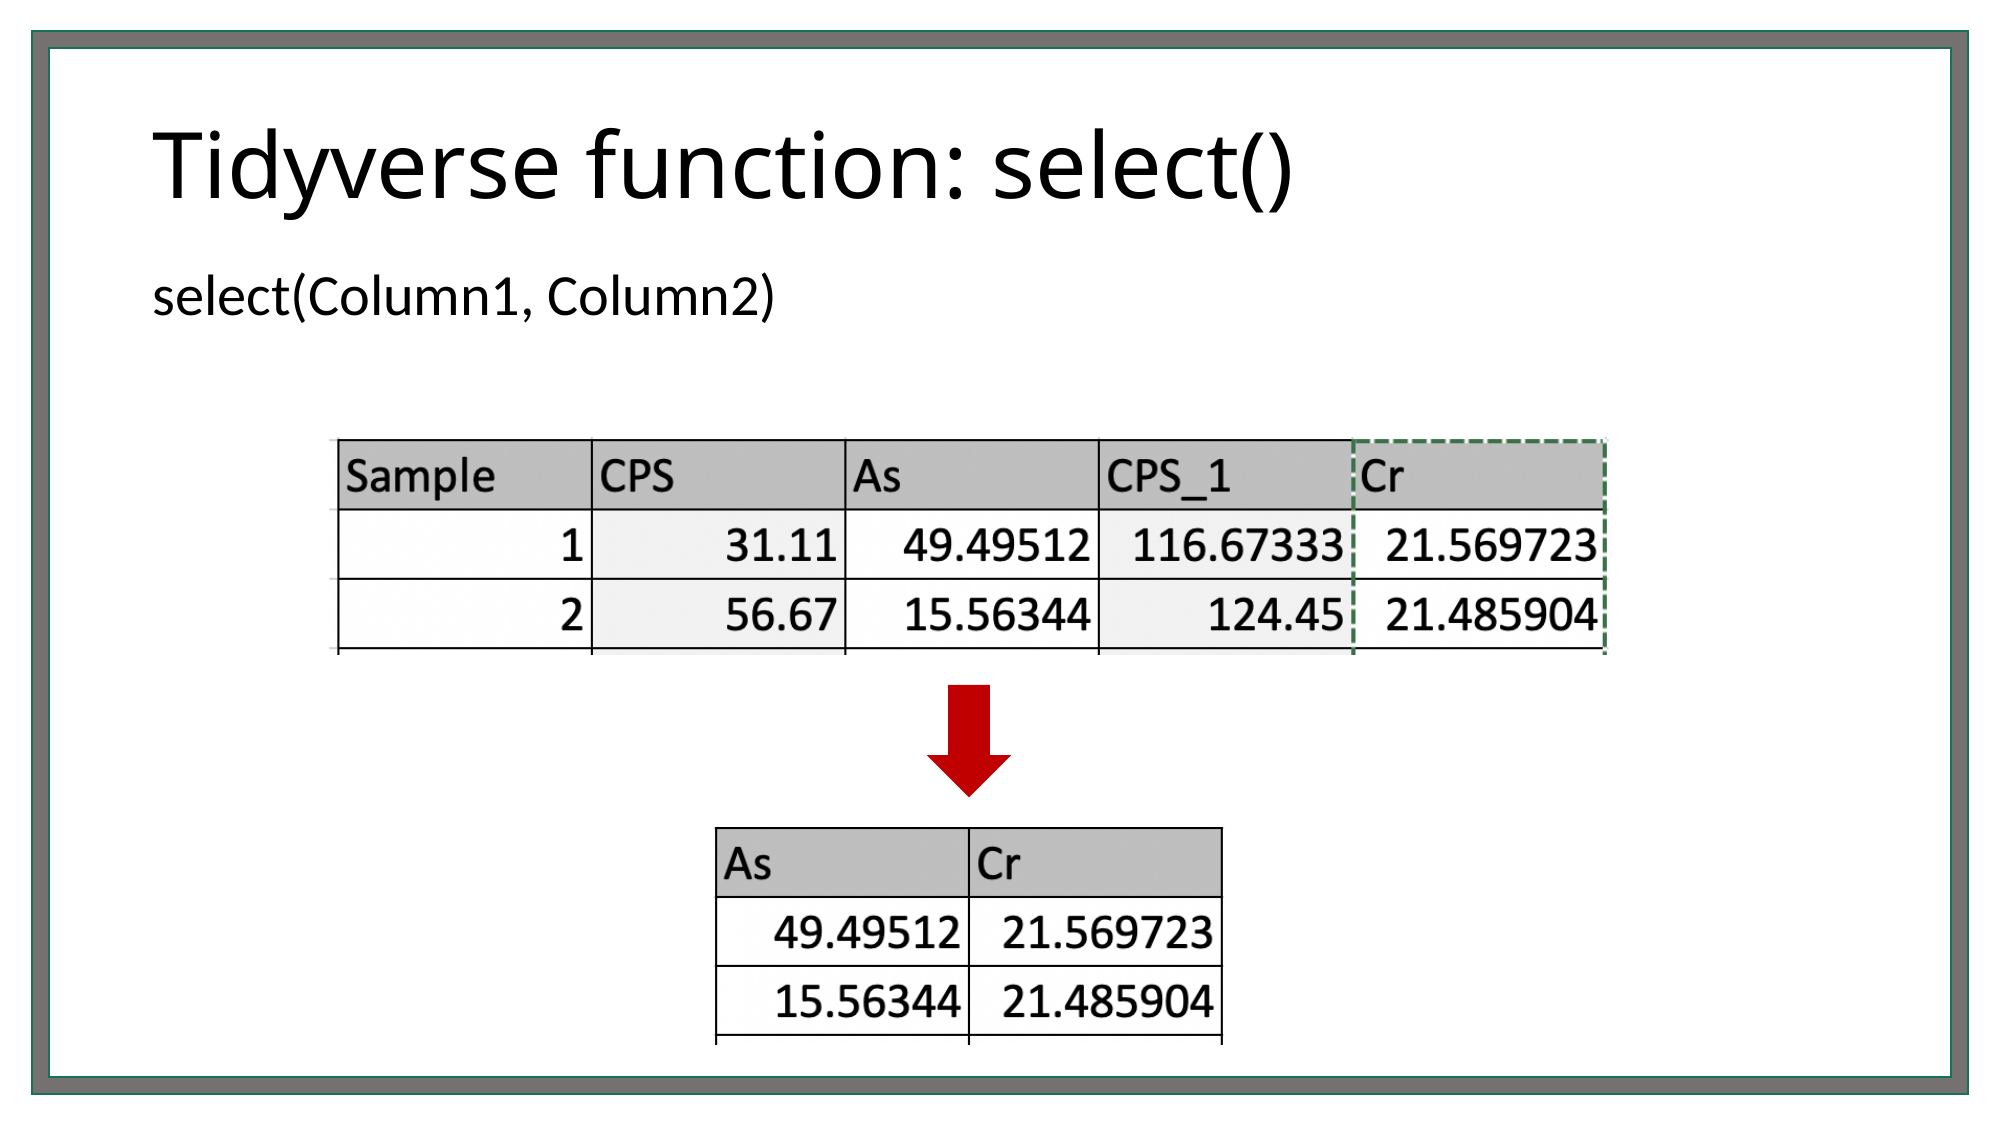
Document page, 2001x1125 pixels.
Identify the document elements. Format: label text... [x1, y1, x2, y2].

picture [329, 437, 1609, 655]
picture [713, 827, 1225, 1045]
title Tidyverse function: select() [137, 59, 1863, 257]
text_box [31, 30, 1969, 1095]
list select(Column1, Column2) [137, 257, 1863, 972]
text_box [926, 684, 1012, 798]
